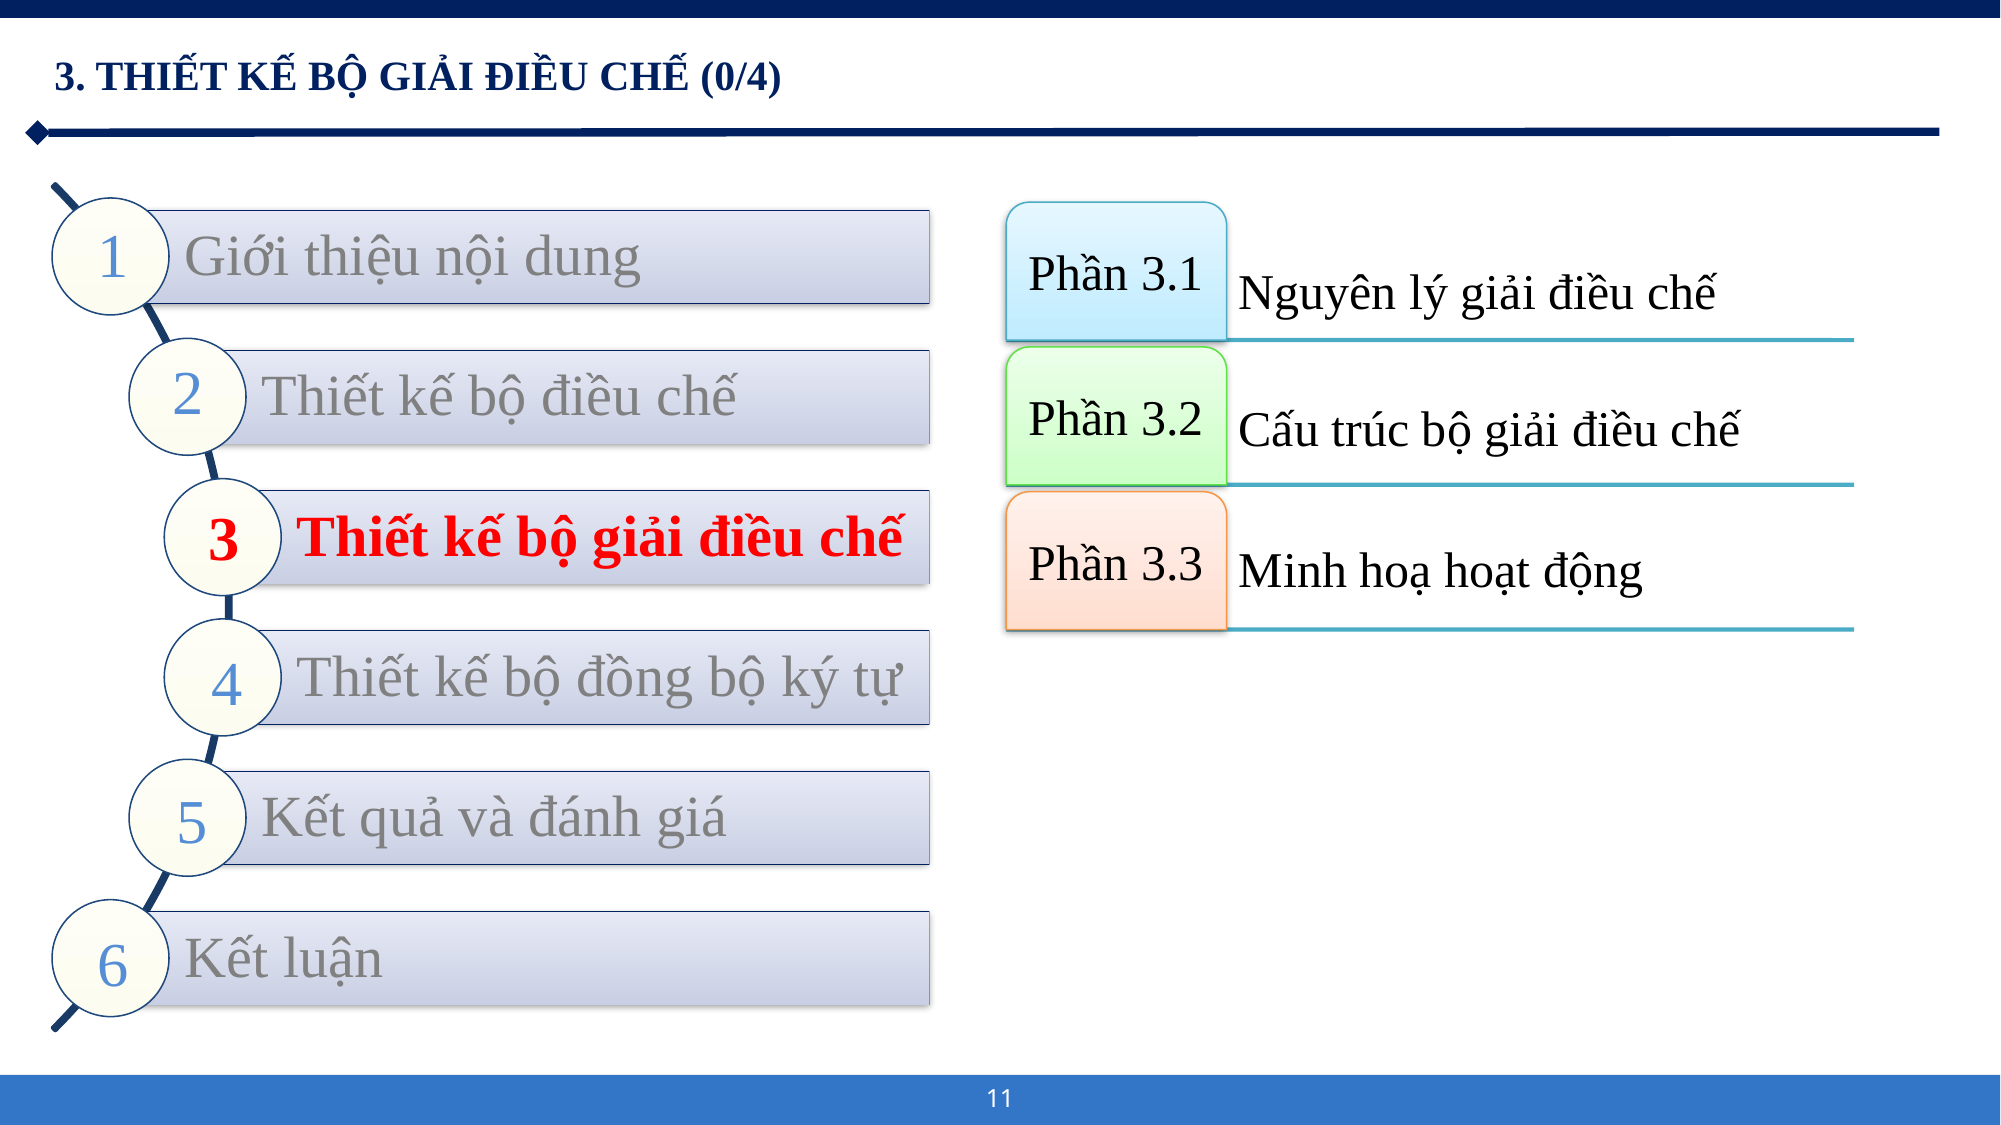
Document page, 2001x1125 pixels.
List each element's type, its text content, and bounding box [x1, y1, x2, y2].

title 3. THIẾT KẾ BỘ GIẢI ĐIỀU CHẾ (0/4) [39, 19, 1586, 128]
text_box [39, 162, 943, 1052]
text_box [1005, 201, 1855, 630]
